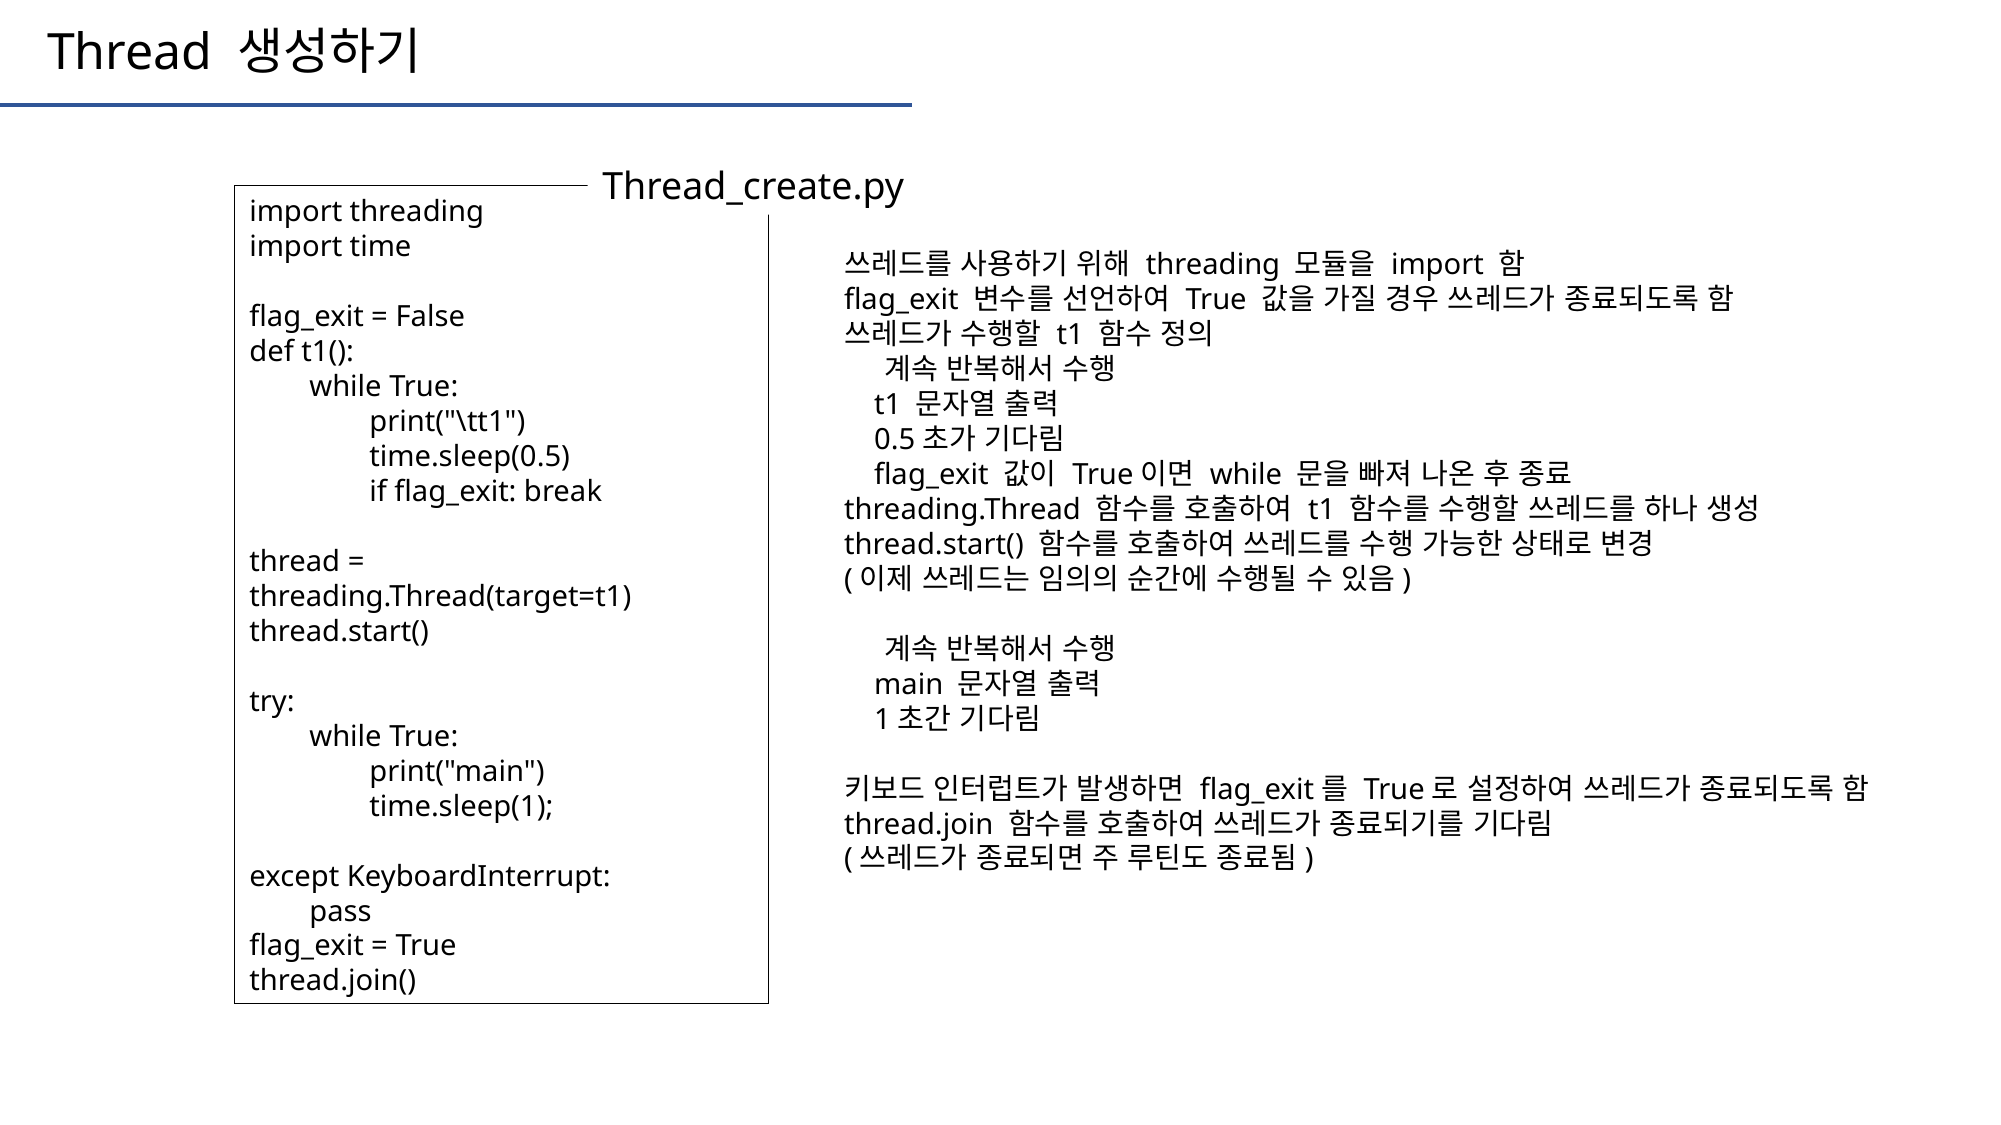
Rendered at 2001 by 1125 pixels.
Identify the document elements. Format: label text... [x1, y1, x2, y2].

text_box Thread_create.py [587, 154, 920, 215]
text_box import threading import time flag_exit = False def t1(): while True: print("\tt1") time.sleep(0.5) if flag_exit: break thread = threading.Thread(target=t1) thread.start() try: while True: print("main") time.sleep(1); except KeyboardInterrupt: pass flag_exit = True thread.join() [234, 185, 769, 1004]
text_box 쓰레드를 사용하기 위해 threading 모듈을 import 함 flag_exit 변수를 선언하여 True 값을 가질 경우 쓰레드가 종료되도록 함 쓰레드가 수행할 t1 함수 정의 계속 반복해서 수행 t1 문자열 출력 0.5초가 기다림 flag_exit 값이 True이면 while 문을 빠져 나온 후 종료 threading.Thread 함수를 호출하여 t1 함수를 수행할 쓰레드를 하나 생성 thread.start() 함수를 호출하여 쓰레드를 수행 가능한 상태로 변경 (이제 쓰레드는 임의의 순간에 수행될 수 있음) 계속 반복해서 수행 main 문자열 출력 1초간 기다림 키보드 인터럽트가 발생하면 flag_exit를 True로 설정하여 쓰레드가 종료되도록 함 thread.join 함수를 호출하여 쓰레드가 종료되기를 기다림 (쓰레드가 종료되면 주 루틴도 종료됨) [829, 238, 1955, 883]
text_box Thread 생성하기 [32, 12, 437, 88]
